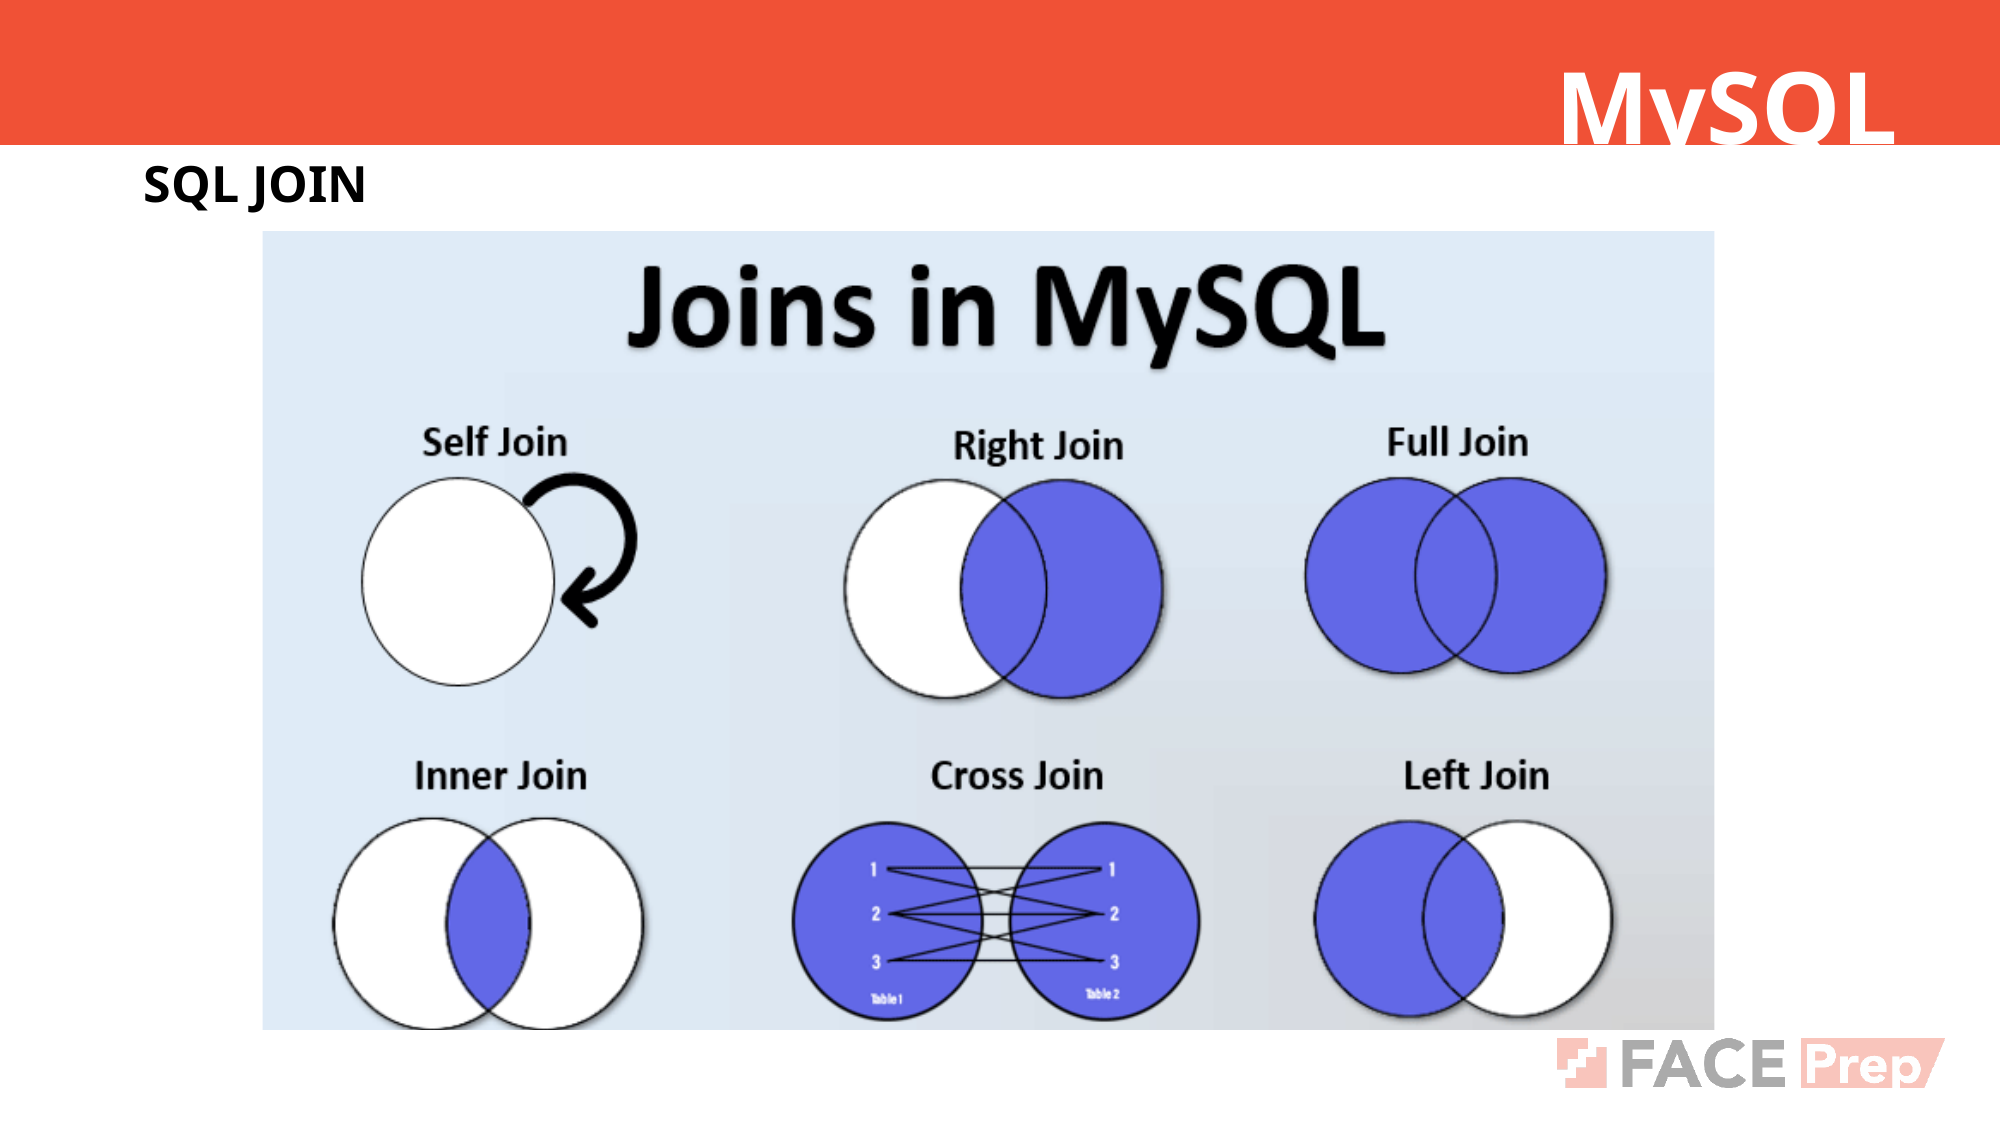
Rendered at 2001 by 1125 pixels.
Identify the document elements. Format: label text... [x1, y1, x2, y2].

picture [262, 231, 1715, 1030]
text_box [0, 0, 2000, 145]
text_box SQL JOIN [128, 145, 1988, 312]
text_box MySQL [638, 37, 1914, 173]
picture [1557, 1038, 1945, 1088]
